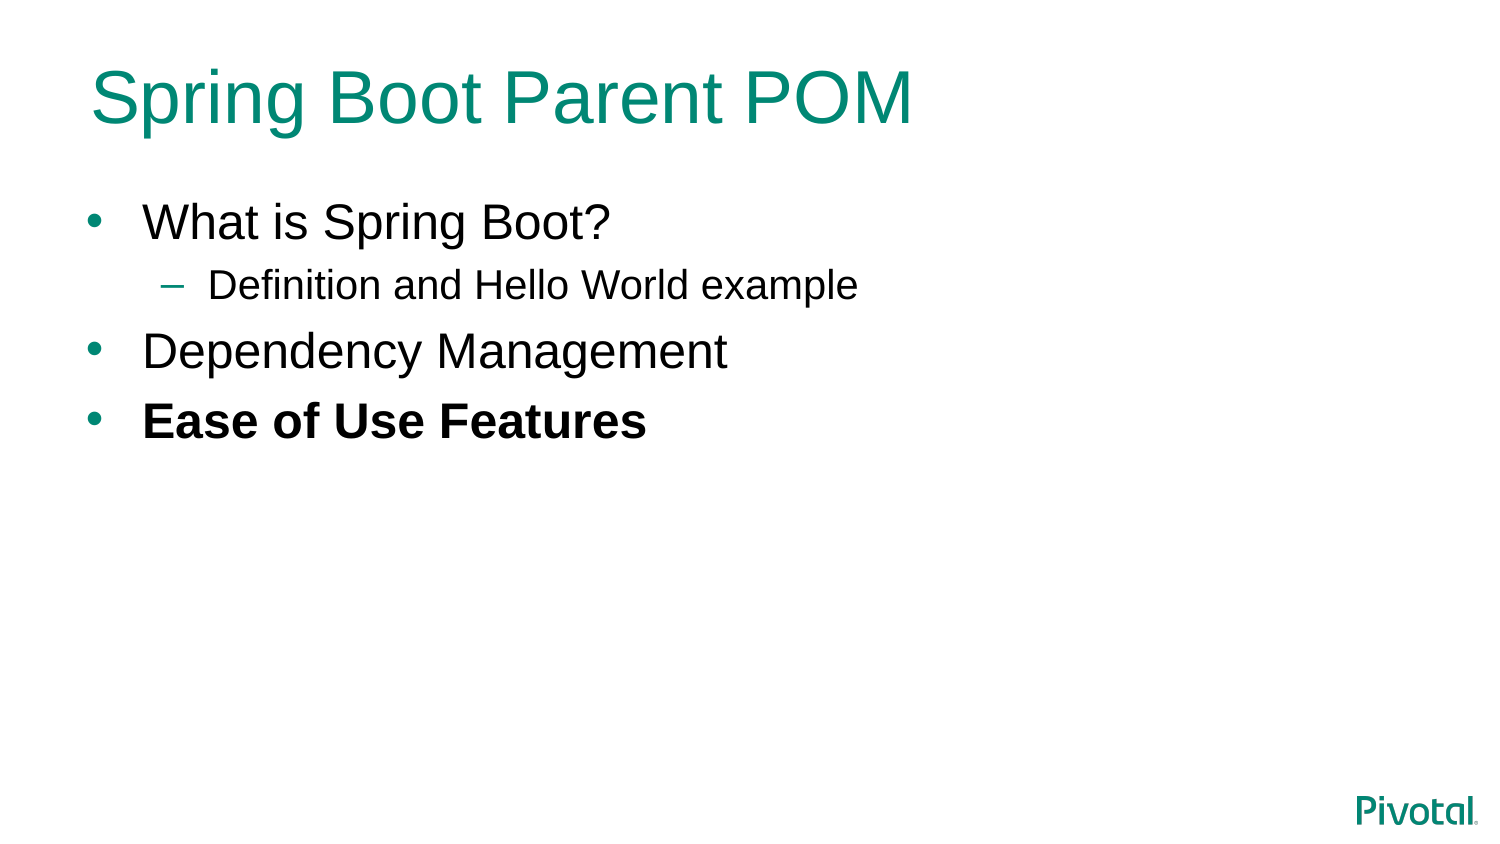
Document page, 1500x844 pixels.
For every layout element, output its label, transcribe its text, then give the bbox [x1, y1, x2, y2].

title Spring Boot Parent POM [75, 33, 1425, 102]
picture [1357, 796, 1478, 825]
text_box [1373, 804, 1404, 844]
list What is Spring Boot? Definition and Hello World example Dependency Management Ease of Use Features [70, 102, 1474, 734]
